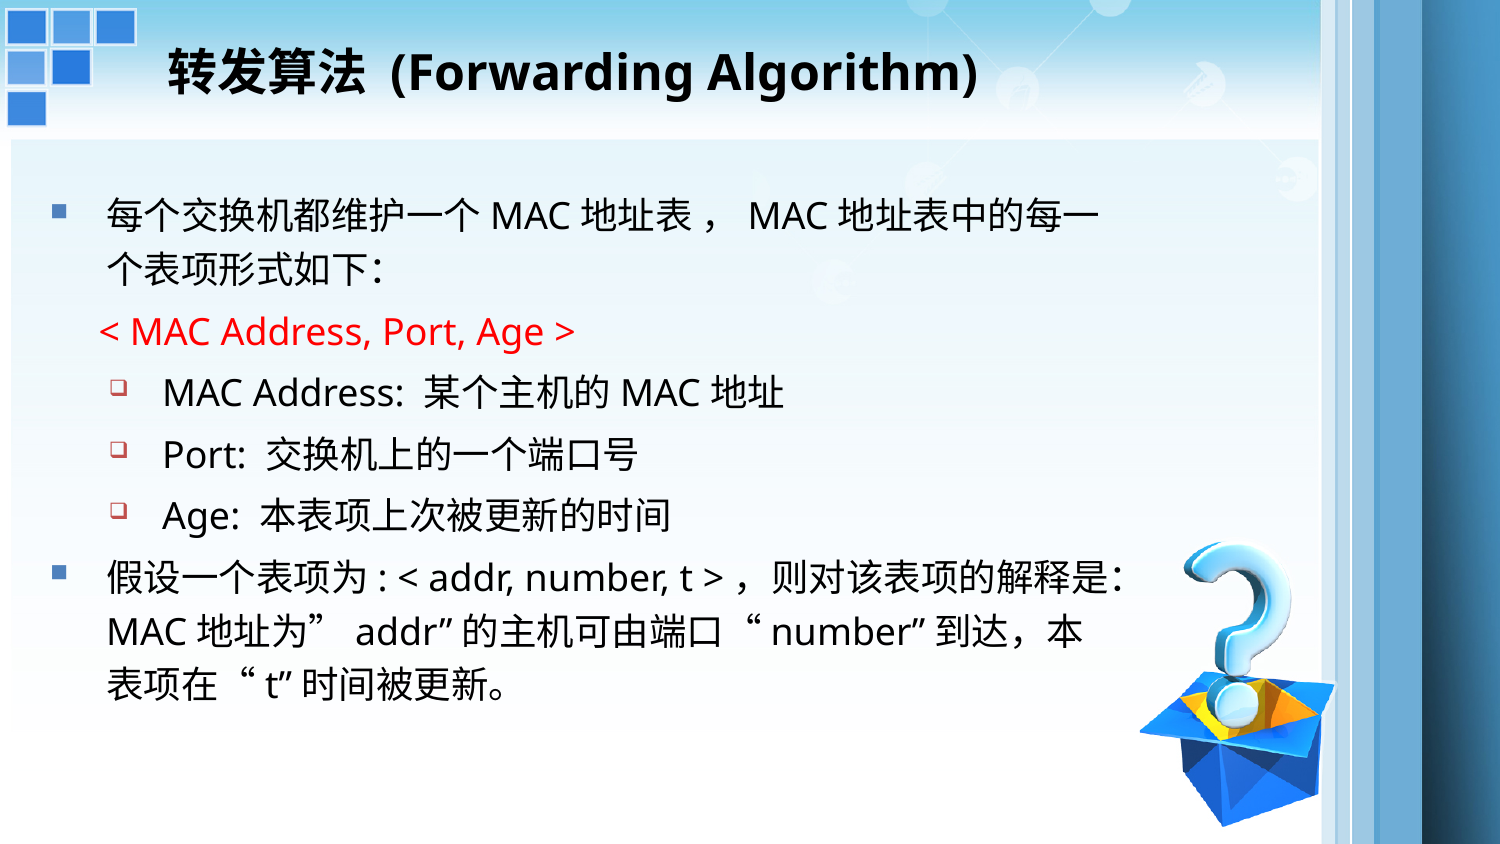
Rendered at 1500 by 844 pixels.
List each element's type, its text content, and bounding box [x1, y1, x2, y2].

title 转发算法 (Forwarding Algorithm) [152, 32, 1412, 108]
text_box 每个交换机都维护一个MAC地址表 ，MAC地址表中的每一个表项形式如下： < MAC Address, Port, Age > MAC Address: 某个主机的MAC地址 Port: 交换机上的一个端口号 Age: 本表项上次被更新的时间 假设一个表项为: < addr, number, t >，则对该表项的解释是：MAC地址为”addr”的主机可由端口“number”到达，本表项在“t”时间被更新。 [35, 175, 1125, 759]
picture [0, 0, 1500, 844]
